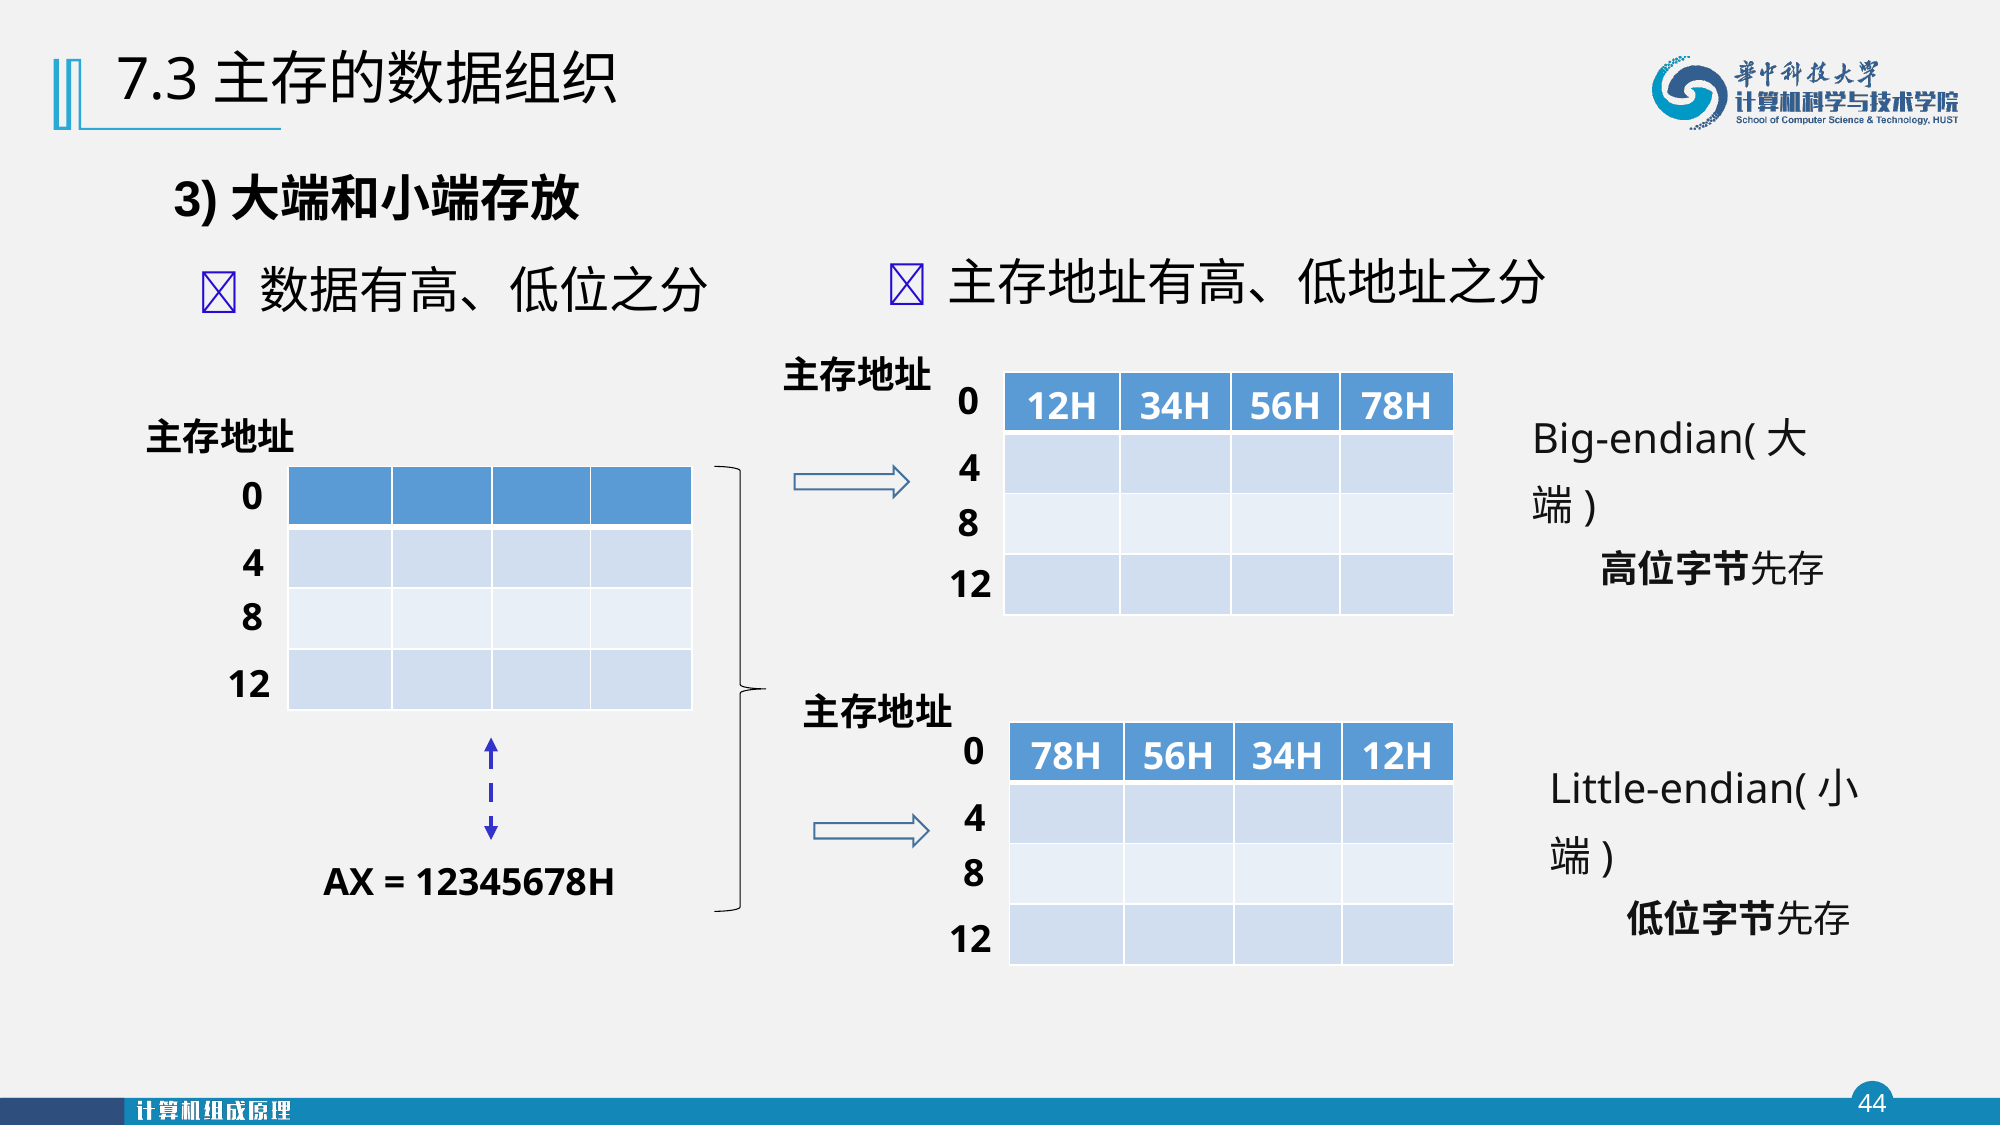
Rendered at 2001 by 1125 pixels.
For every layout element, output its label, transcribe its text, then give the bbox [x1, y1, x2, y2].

table_cell [591, 589, 691, 648]
text_box 0 [942, 369, 1008, 430]
table_cell [1341, 555, 1453, 614]
table_header 78H [1013, 723, 1123, 780]
text_box 0 [226, 464, 292, 525]
text_box 8 [942, 491, 1008, 551]
table_cell [1235, 785, 1341, 843]
table_header 12H [1008, 373, 1119, 430]
table_cell [1010, 905, 1123, 964]
table_cell [393, 650, 491, 709]
table_header 34H [1235, 723, 1341, 780]
table_cell [1125, 785, 1233, 843]
text_box 12 [933, 553, 1014, 613]
table_cell [1235, 905, 1341, 964]
text_box [793, 463, 911, 500]
table_cell [1121, 435, 1230, 493]
table_cell [1005, 555, 1119, 614]
table_cell [591, 650, 691, 709]
text_box 3)大端和小端存放 [158, 137, 1636, 234]
table_cell [289, 589, 391, 648]
table_cell [591, 530, 691, 587]
text_box 主存地址 [130, 405, 315, 466]
text_box [714, 465, 767, 912]
table_header [591, 467, 691, 524]
table_cell [1232, 555, 1339, 614]
table_header 56H [1232, 373, 1339, 430]
table_cell [493, 650, 590, 709]
text_box 4 [949, 786, 1014, 847]
table_cell [1235, 844, 1341, 903]
table_cell [1341, 435, 1453, 493]
table_cell [1010, 844, 1123, 903]
table_cell [493, 589, 590, 648]
table_header 56H [1125, 723, 1233, 780]
text_box 8 [948, 841, 1013, 901]
text_box Big-endian(大端) 高位字节先存 [1517, 386, 1882, 598]
text_box  数据有高、低位之分 [183, 230, 767, 327]
table_cell [1010, 785, 1123, 843]
text_box 7.3主存的数据组织 [101, 29, 1352, 132]
table_header 78H [1341, 373, 1453, 430]
table_header [493, 467, 590, 524]
text_box 主存地址 [767, 343, 952, 404]
table_header [292, 467, 391, 524]
table_cell [1005, 435, 1119, 493]
picture [1652, 56, 1958, 130]
text_box AX = 12345678H [308, 850, 672, 911]
text_box 4 [227, 531, 293, 591]
table_cell [493, 530, 590, 587]
table_cell [1121, 494, 1230, 553]
table_cell [1341, 494, 1453, 553]
table_cell [289, 650, 391, 709]
table_header [393, 467, 491, 524]
table_cell [1232, 494, 1339, 553]
text_box 主存地址 [787, 680, 972, 741]
table_cell [1232, 435, 1339, 493]
table_cell [1005, 494, 1119, 553]
text_box 12 [933, 907, 1014, 968]
text_box  主存地址有高、低地址之分 [871, 222, 1572, 319]
table_cell [1343, 785, 1453, 843]
table_header 12H [1343, 723, 1453, 780]
table_cell [1125, 844, 1233, 903]
text_box 8 [226, 585, 292, 646]
table_cell [1343, 844, 1453, 903]
table_cell [289, 530, 391, 587]
text_box 4 [943, 436, 1009, 497]
table_cell [1121, 555, 1230, 614]
text_box Little-endian(小端) 低位字节先存 [1534, 737, 1936, 948]
text_box 12 [212, 652, 292, 712]
text_box 0 [948, 719, 1013, 780]
text_box [813, 812, 931, 849]
table_cell [393, 589, 491, 648]
table_cell [393, 530, 491, 587]
picture [1652, 56, 1678, 81]
table_cell [1125, 905, 1233, 964]
table_header 34H [1121, 373, 1230, 430]
table_cell [1343, 905, 1453, 964]
